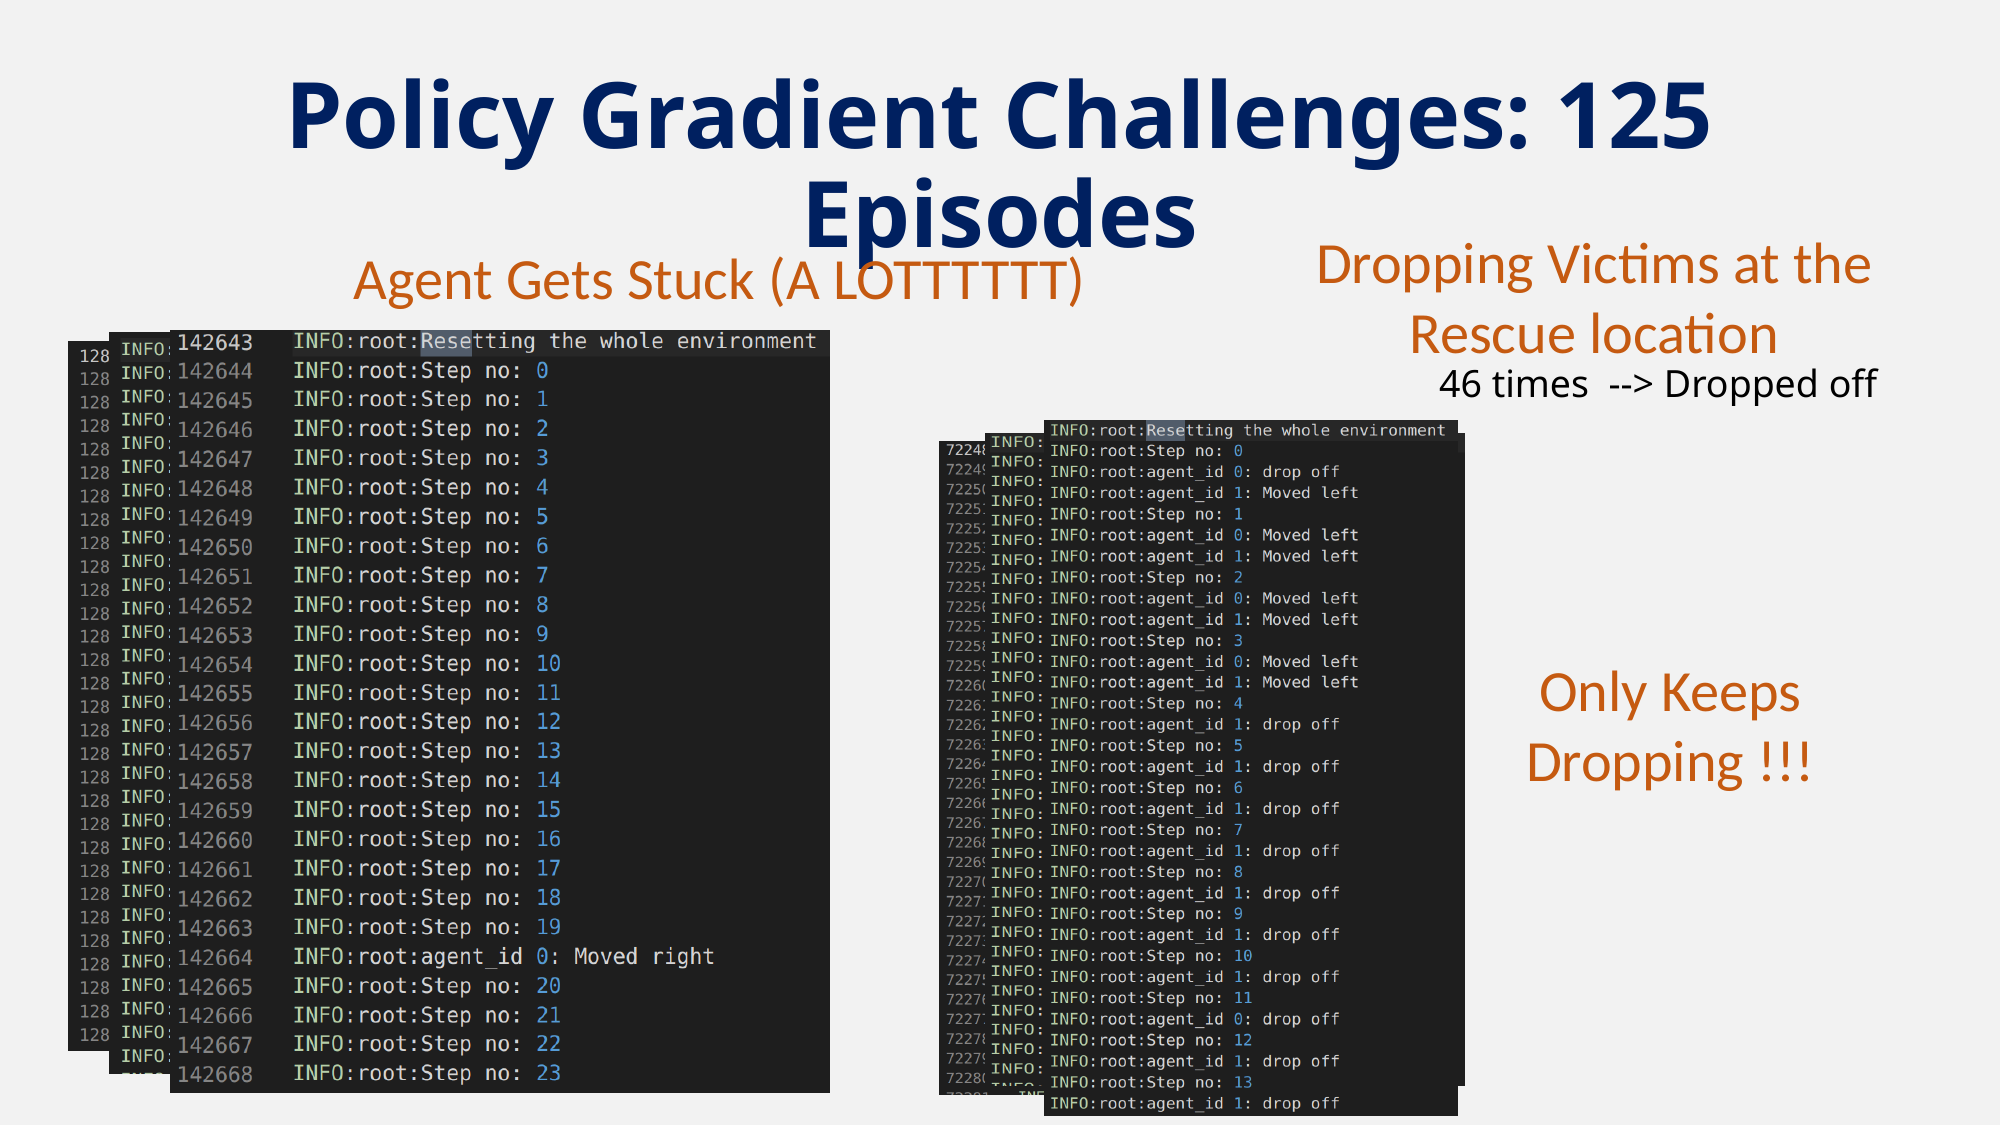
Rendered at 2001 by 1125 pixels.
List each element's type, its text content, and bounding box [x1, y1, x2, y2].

text_box Dropping Victims at the Rescue location [1291, 217, 1898, 373]
text_box Only Keeps Dropping !!! [1465, 645, 1898, 801]
picture [68, 330, 830, 1093]
title Policy Gradient Challenges: 125 Episodes [137, 59, 1863, 278]
text_box 46 times --> Dropped off [1388, 352, 1929, 413]
picture [939, 420, 1465, 1116]
text_box Agent Gets Stuck (A LOTTTTTT) [338, 233, 1105, 319]
